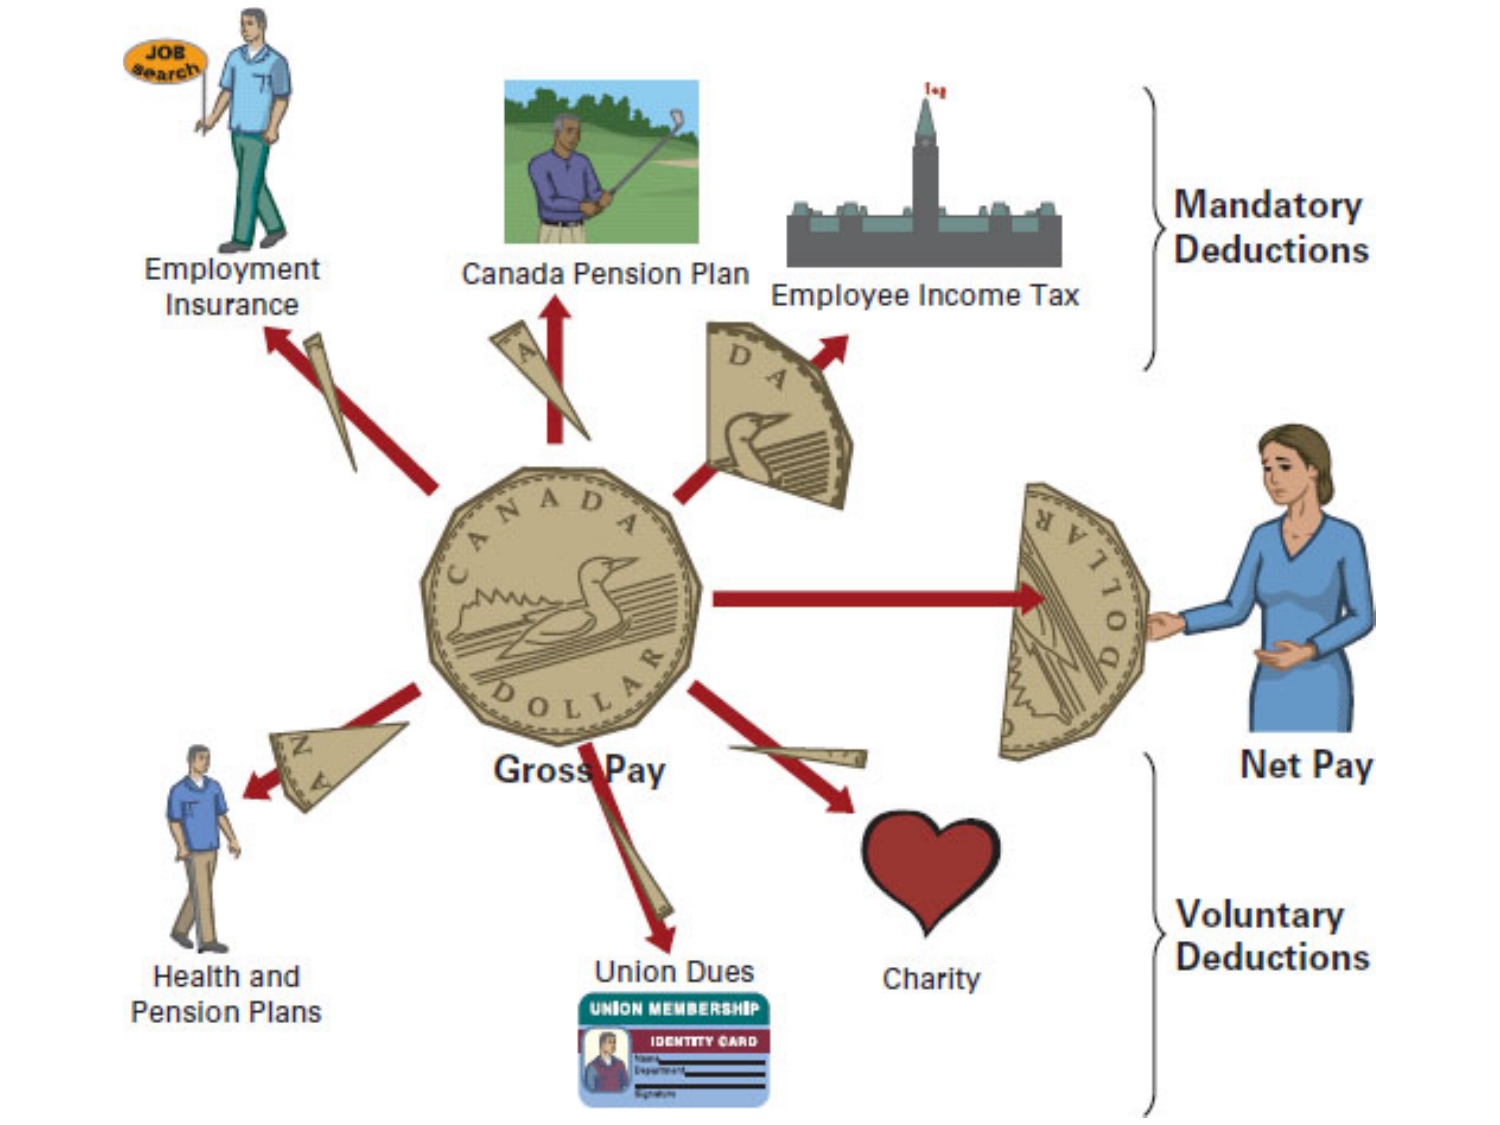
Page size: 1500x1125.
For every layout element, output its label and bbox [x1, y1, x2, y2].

picture [123, 7, 1377, 1118]
